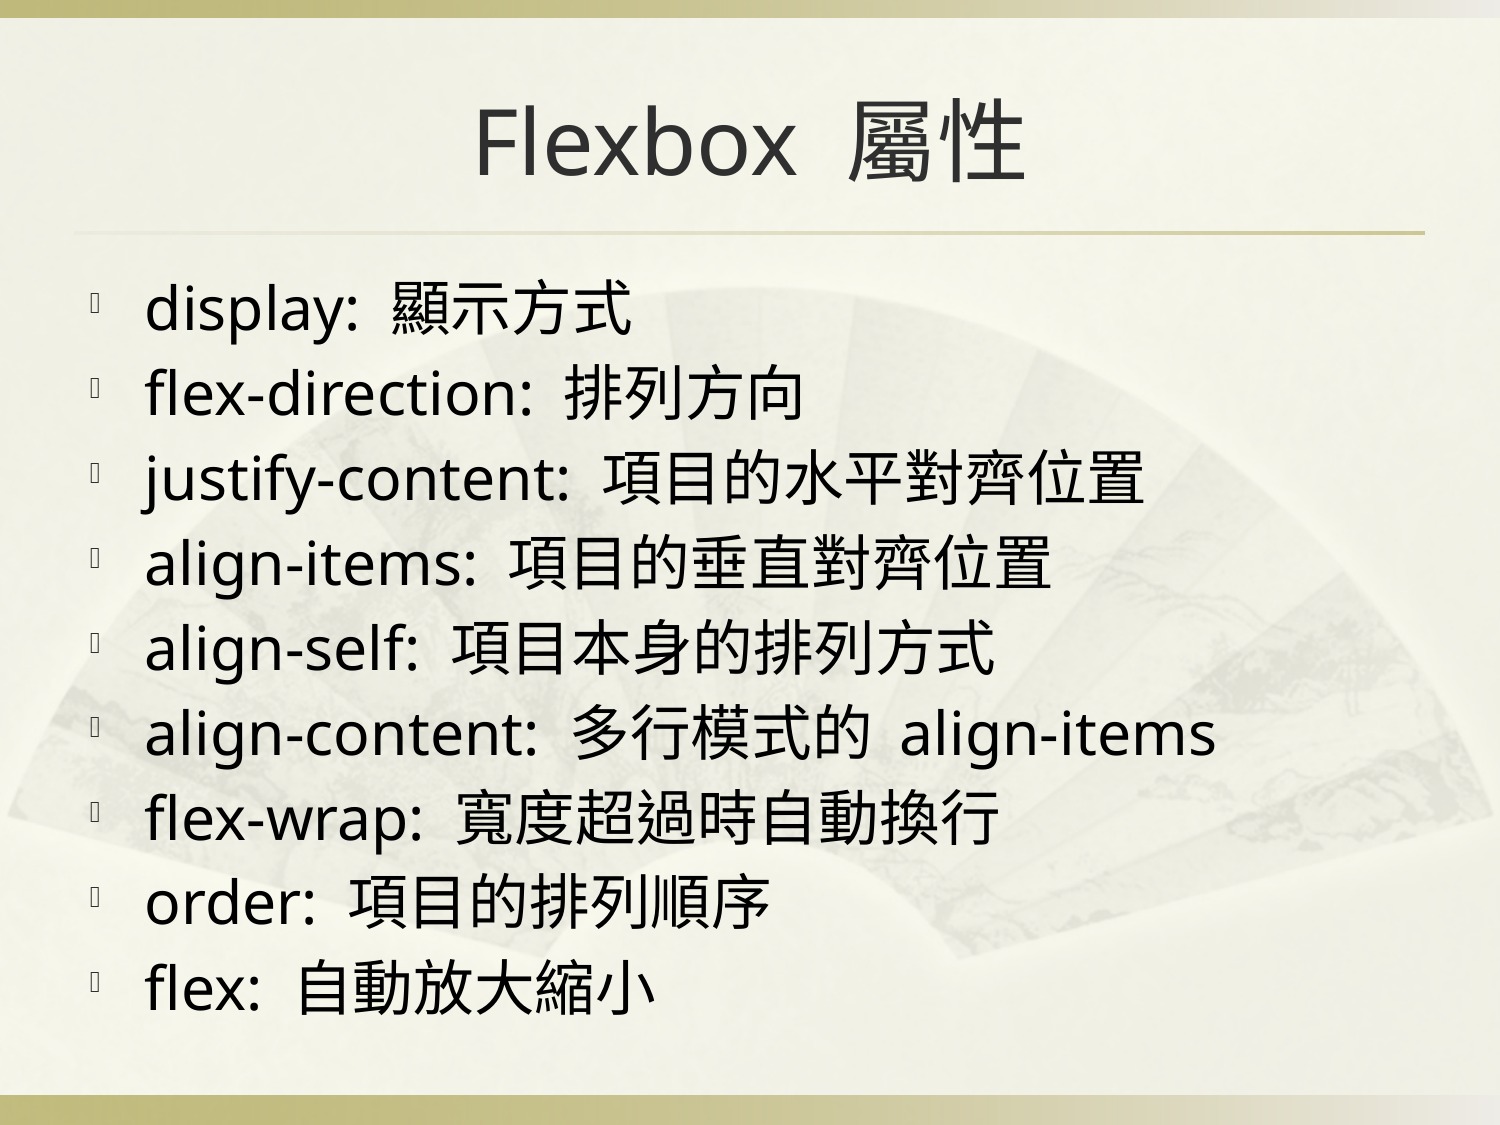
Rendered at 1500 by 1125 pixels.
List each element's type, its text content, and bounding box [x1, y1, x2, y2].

list display: 顯示方式 flex-direction: 排列方向 justify-content: 項目的水平對齊位置 align-items: 項目的垂直對齊位置 align-self: 項目本身的排列方式 align-content: 多行模式的 align-items flex-wrap: 寬度超過時自動換行 order: 項目的排列順序 flex: 自動放大縮小 [75, 262, 1425, 1032]
title Flexbox 屬性 [75, 45, 1425, 233]
